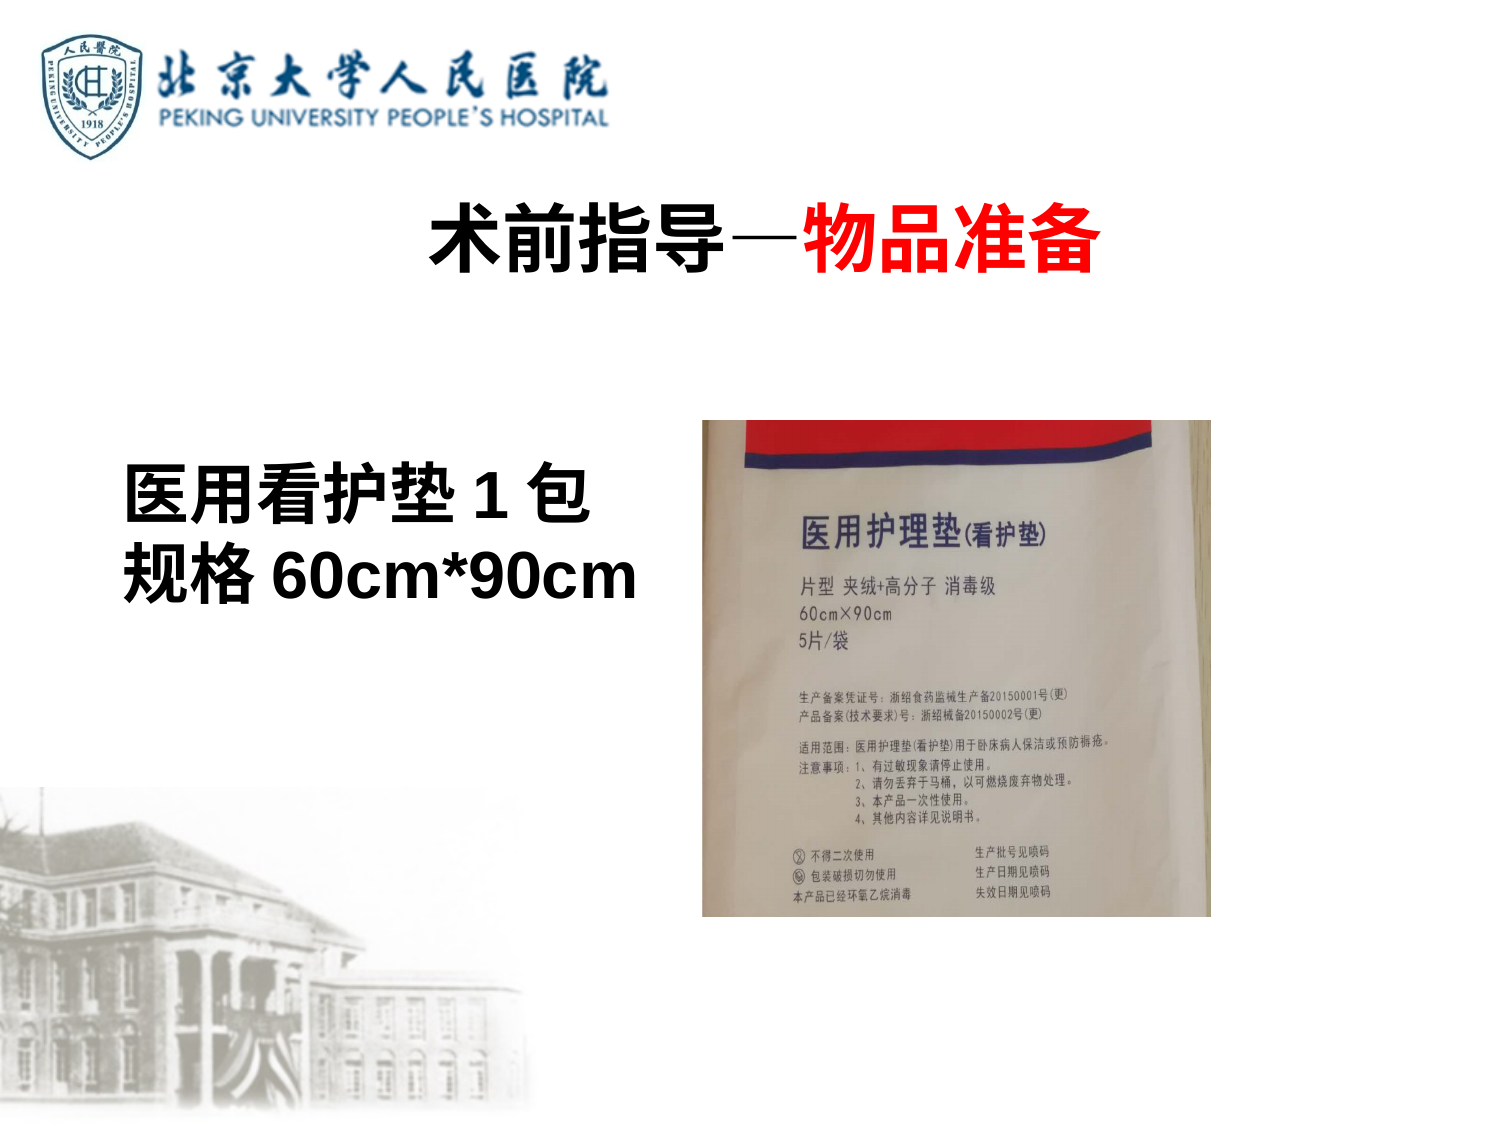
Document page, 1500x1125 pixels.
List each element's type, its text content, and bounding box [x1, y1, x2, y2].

picture [29, 30, 642, 169]
picture [702, 420, 1211, 918]
text_box 术前指导—物品准备 [412, 184, 1118, 290]
text_box 医用看护垫1包 规格60cm*90cm [76, 444, 697, 619]
picture [0, 787, 538, 1125]
